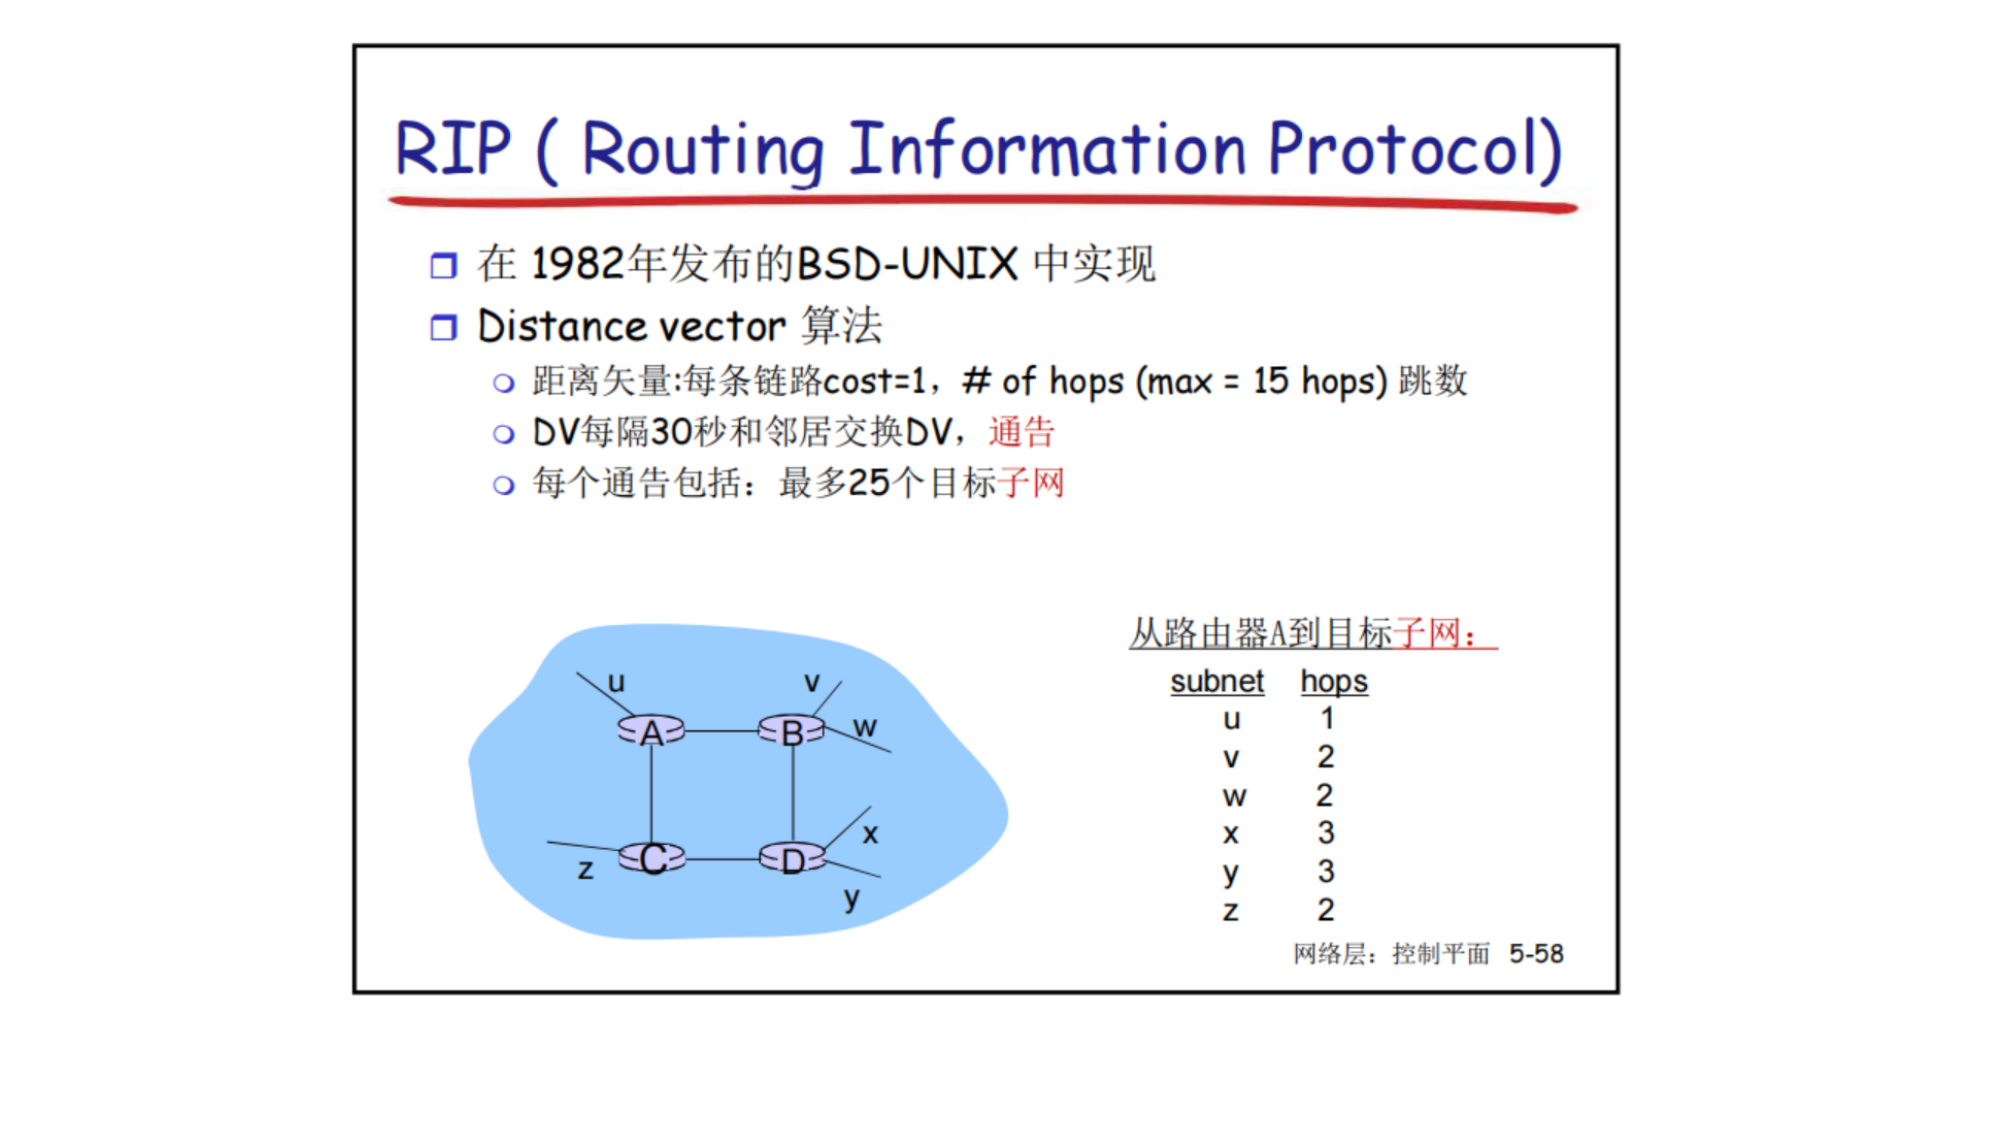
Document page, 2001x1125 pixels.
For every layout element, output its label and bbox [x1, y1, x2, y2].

picture [307, 7, 1630, 1013]
